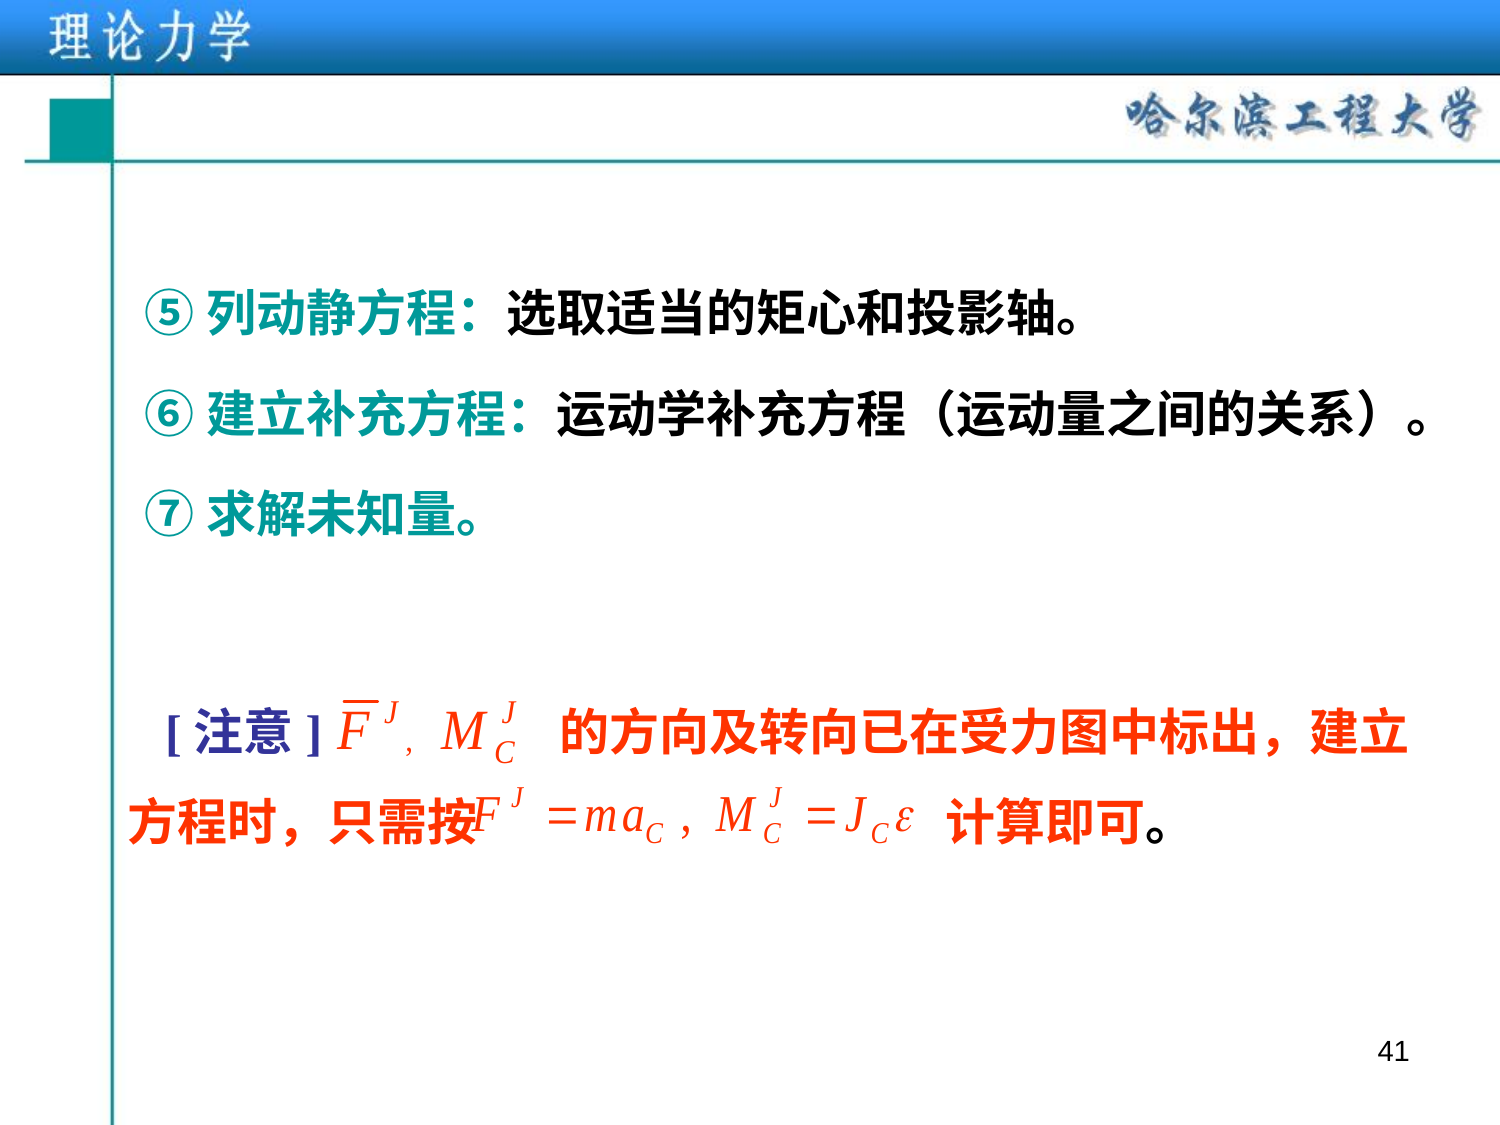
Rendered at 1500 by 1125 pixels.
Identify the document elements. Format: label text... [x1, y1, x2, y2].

text_box 41 [1074, 1024, 1425, 1103]
text_box ⑤列动静方程：选取适当的矩心和投影轴。 ⑥建立补充方程：运动学补充方程（运动量之间的关系）。 ⑦求解未知量。 [62, 237, 1500, 551]
picture [0, 0, 1500, 1125]
text_box [注意] 的方向及转向已在受力图中标出，建立方程时，只需按 计算即可。 [112, 662, 1474, 858]
